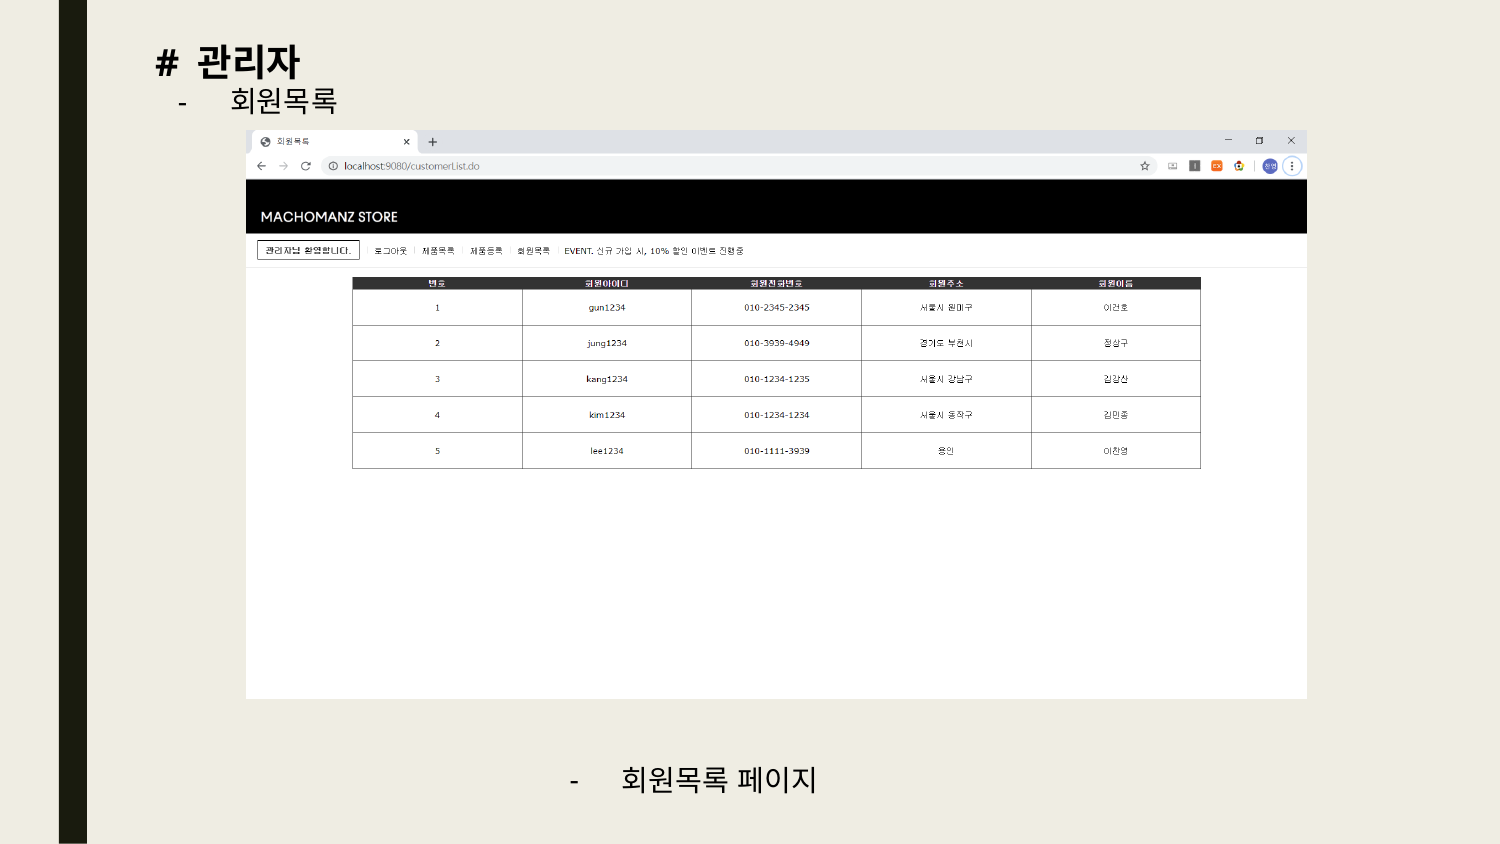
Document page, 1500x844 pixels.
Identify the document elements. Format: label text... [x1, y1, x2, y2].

picture [245, 129, 1307, 699]
text_box 회원목록 페이지 [531, 746, 1062, 813]
text_box # 관리자 회원목록 [140, 23, 468, 115]
